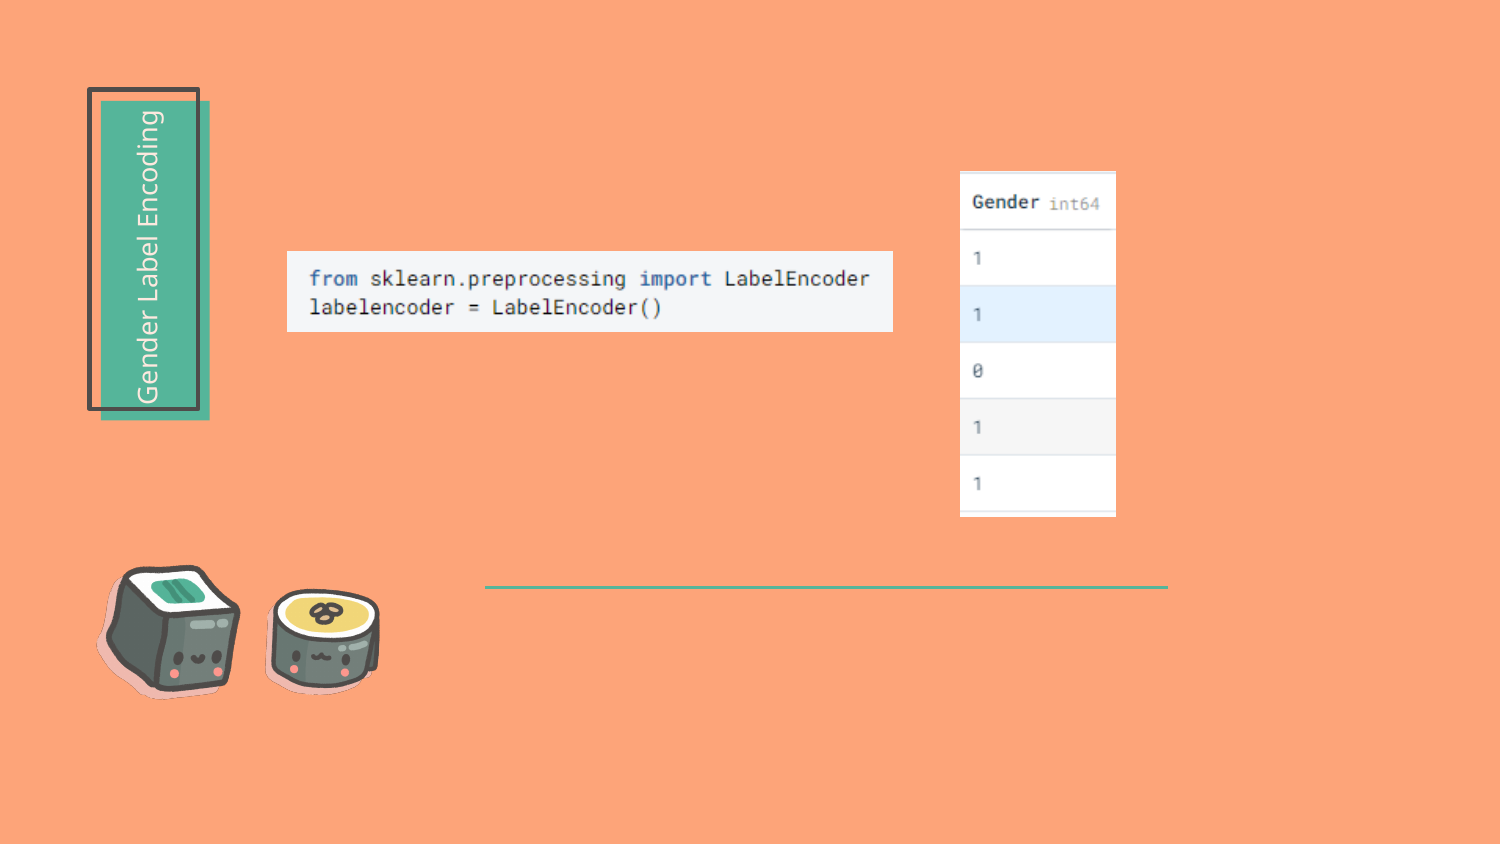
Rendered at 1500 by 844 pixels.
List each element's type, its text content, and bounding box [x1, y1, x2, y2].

title Gender Label Encoding [86, 91, 207, 425]
picture [287, 251, 893, 332]
picture [87, 547, 253, 715]
picture [960, 170, 1116, 517]
picture [263, 586, 383, 699]
